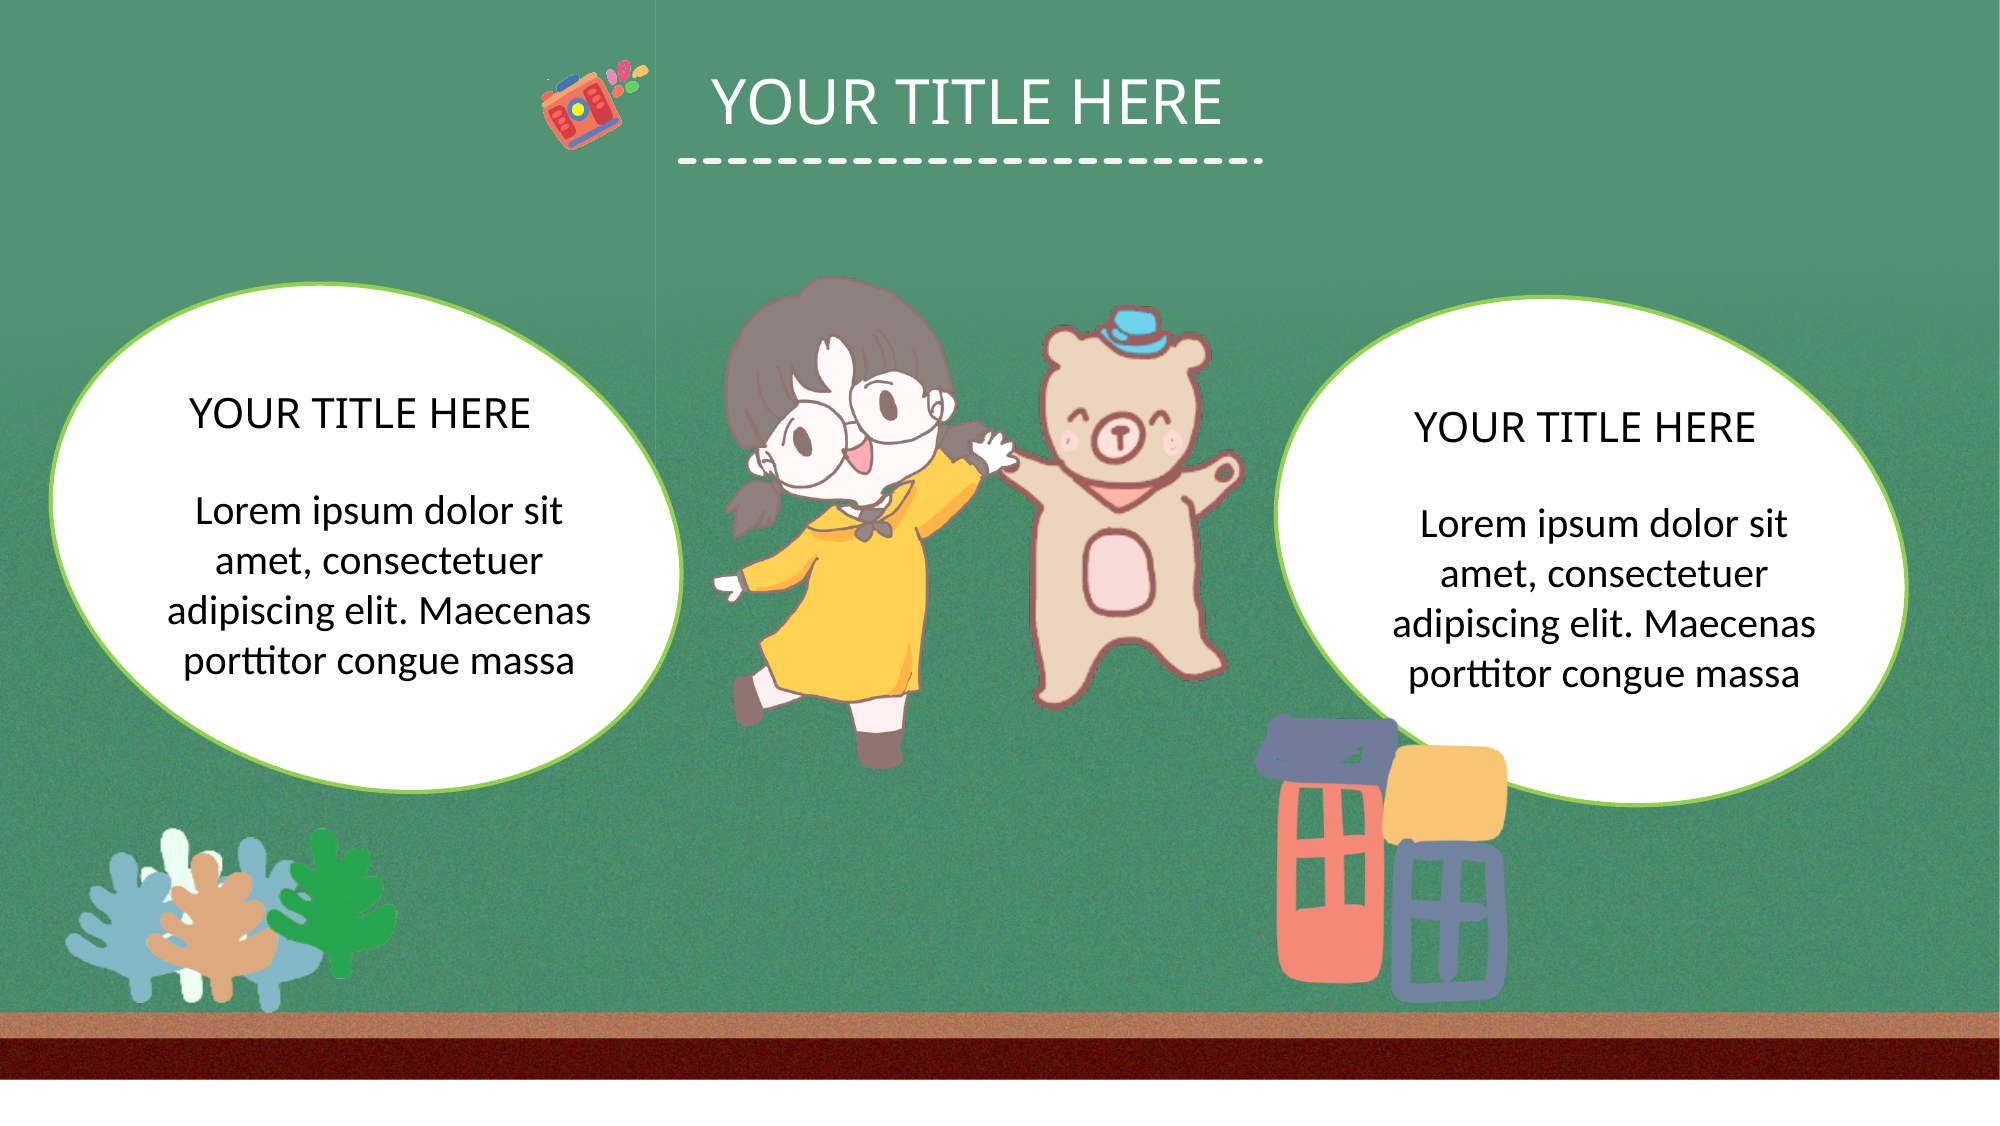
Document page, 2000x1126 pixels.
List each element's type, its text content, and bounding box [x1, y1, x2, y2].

text_box Lorem ipsum dolor sit amet, consectetuer adipiscing elit. Maecenas porttitor congue massa [149, 475, 609, 690]
text_box YOUR TITLE HERE [155, 379, 566, 445]
text_box Lorem ipsum dolor sit amet, consectetuer adipiscing elit. Maecenas porttitor congue massa [1374, 488, 1834, 704]
picture [0, 0, 2000, 1126]
text_box [1296, 294, 1909, 808]
text_box [48, 281, 682, 793]
text_box YOUR TITLE HERE [697, 54, 1241, 145]
text_box YOUR TITLE HERE [1380, 393, 1791, 458]
